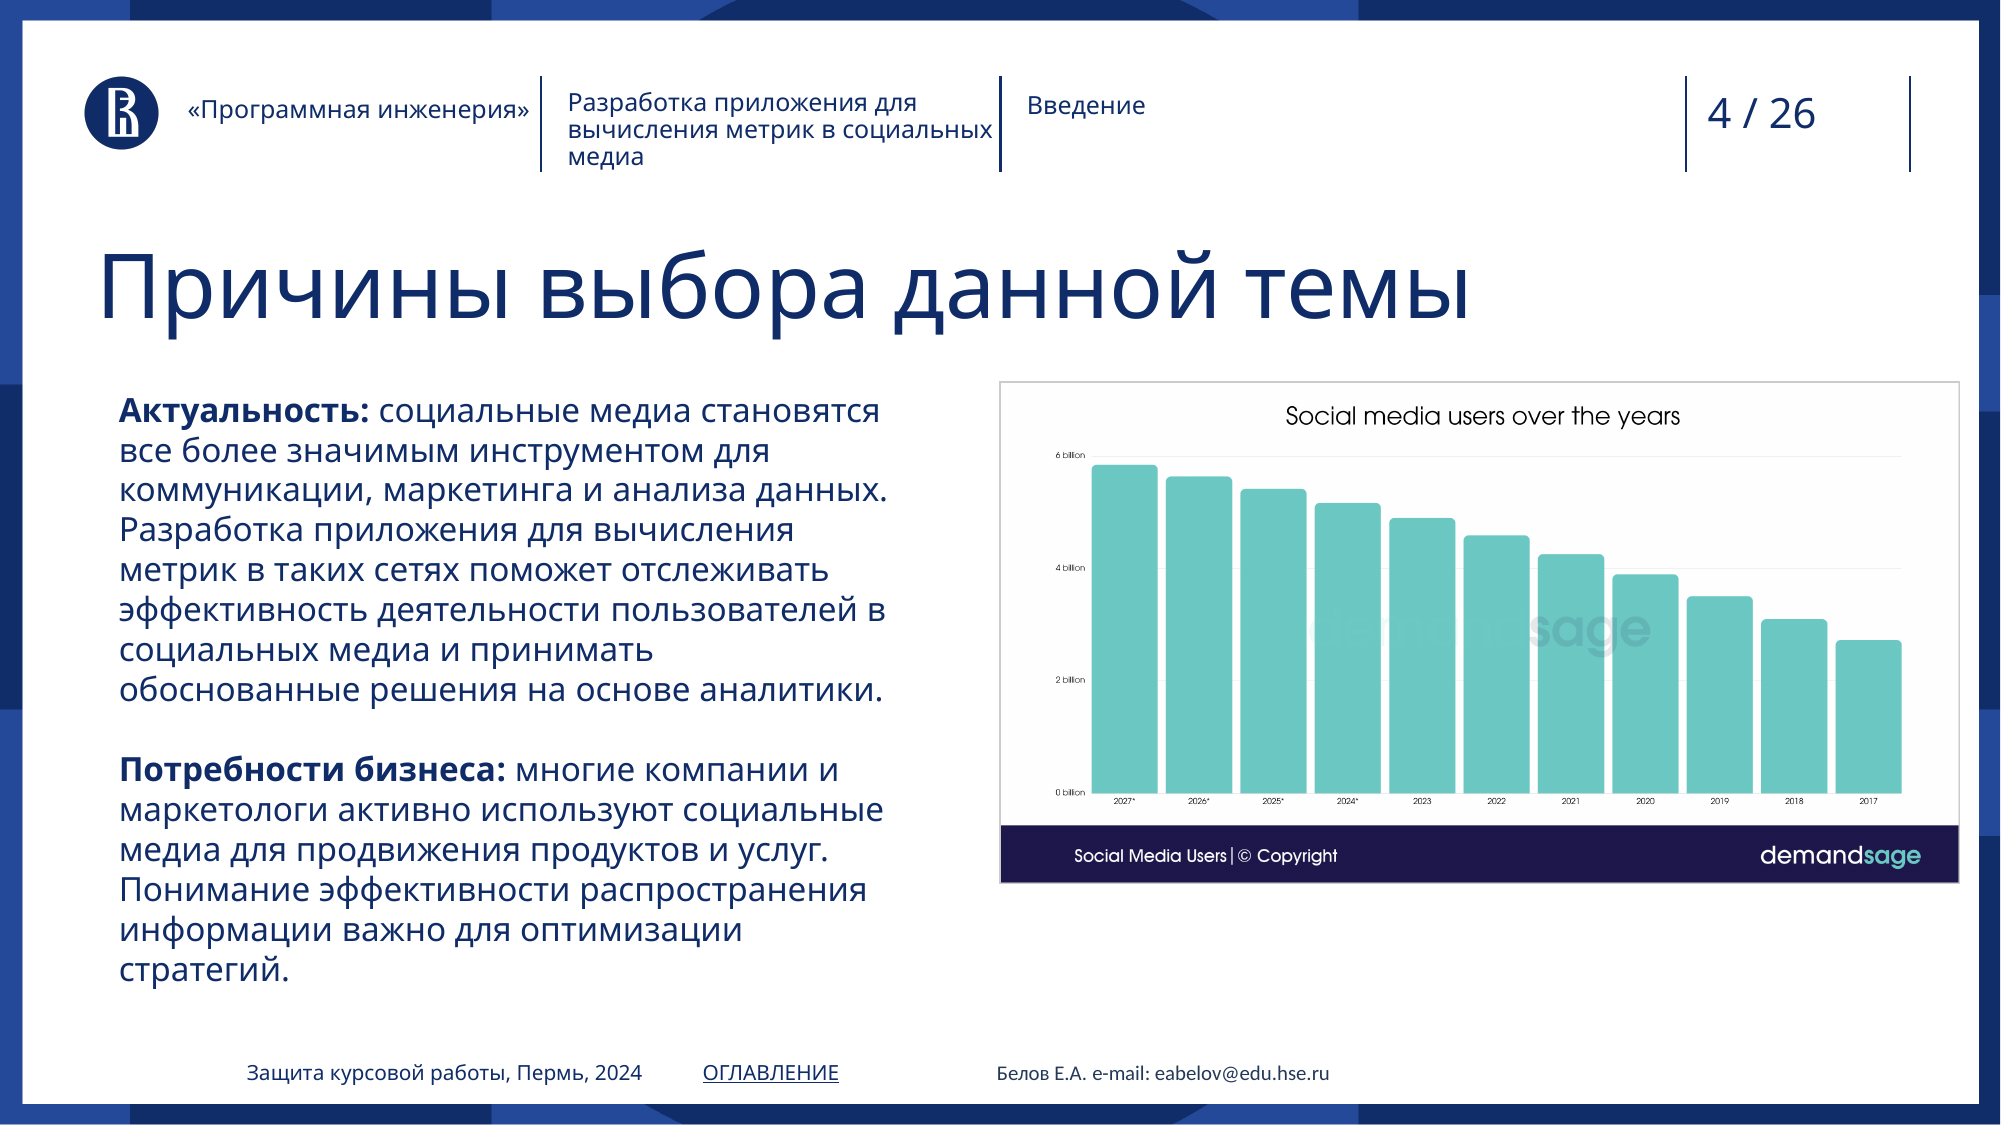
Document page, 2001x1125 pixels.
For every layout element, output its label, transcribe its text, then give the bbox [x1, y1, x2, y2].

picture [0, 0, 2001, 1125]
list Разработка приложения для вычисления метрик в социальных медиа [567, 90, 1000, 157]
list Введение [1026, 90, 1367, 157]
text_box Защита курсовой работы, Пермь, 2024 ОГЛАВЛЕНИЕ Белов Е.А. e-mail: eabelov@edu.hse.ru [157, 1051, 2000, 1120]
text_box Актуальность: социальные медиа становятся все более значимым инструментом для коммуникации, маркетинга и анализа данных. Разработка приложения для вычисления метрик в таких сетях поможет отслеживать эффективность деятельности пользователей в социальных медиа и принимать обоснованные решения на основе аналитики. Потребности бизнеса: многие компании и маркетологи активно используют социальные медиа для продвижения продуктов и услуг. Понимание эффективности распространения информации важно для оптимизации стратегий. [104, 381, 920, 995]
text_box «Программная инженерия» [172, 90, 547, 166]
title Причины выбора данной темы [96, 229, 1744, 325]
